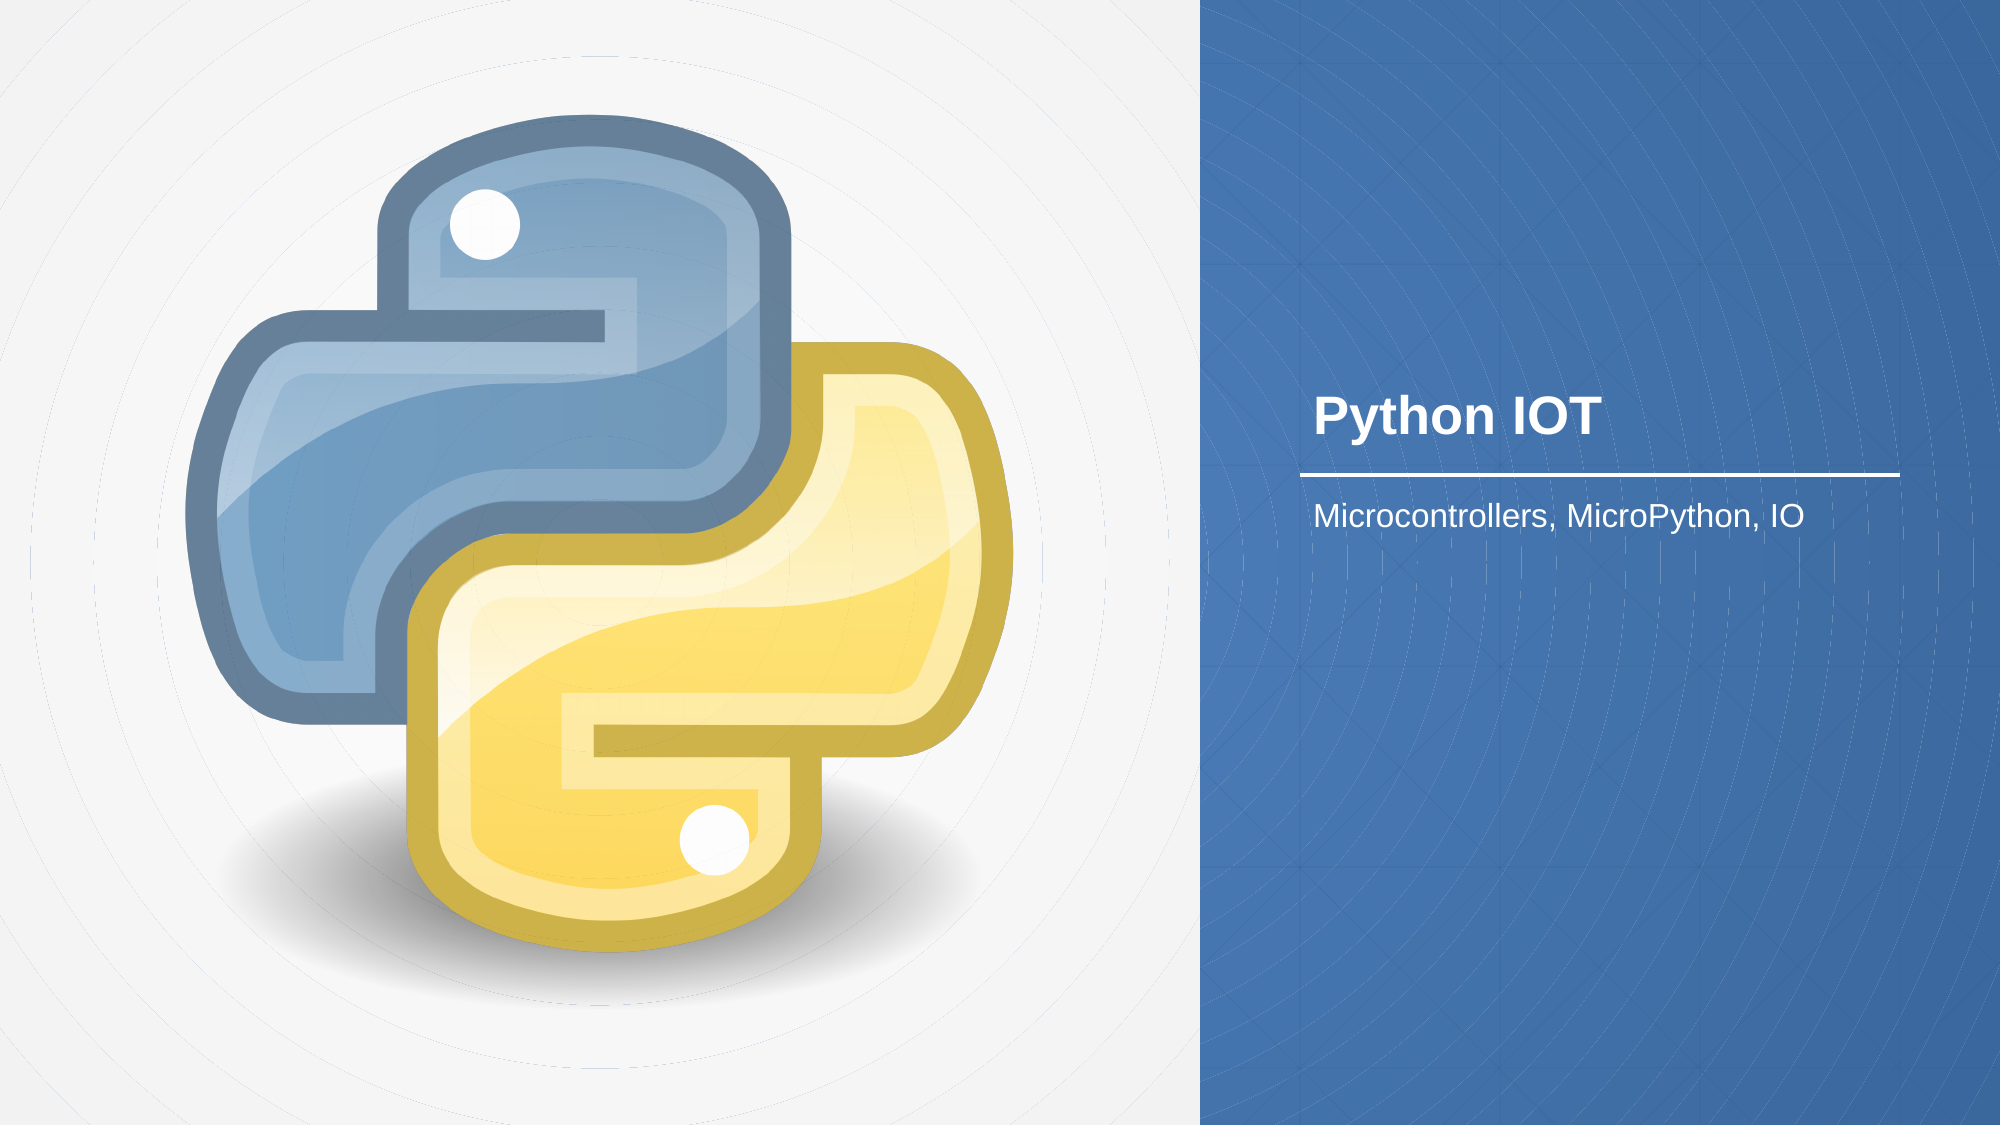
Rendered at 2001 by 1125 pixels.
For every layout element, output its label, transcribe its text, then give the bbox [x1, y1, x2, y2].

list Microcontrollers, MicroPython, IO [1298, 491, 1899, 867]
title Python IOT [1298, 93, 1899, 455]
picture [130, 93, 1068, 1032]
